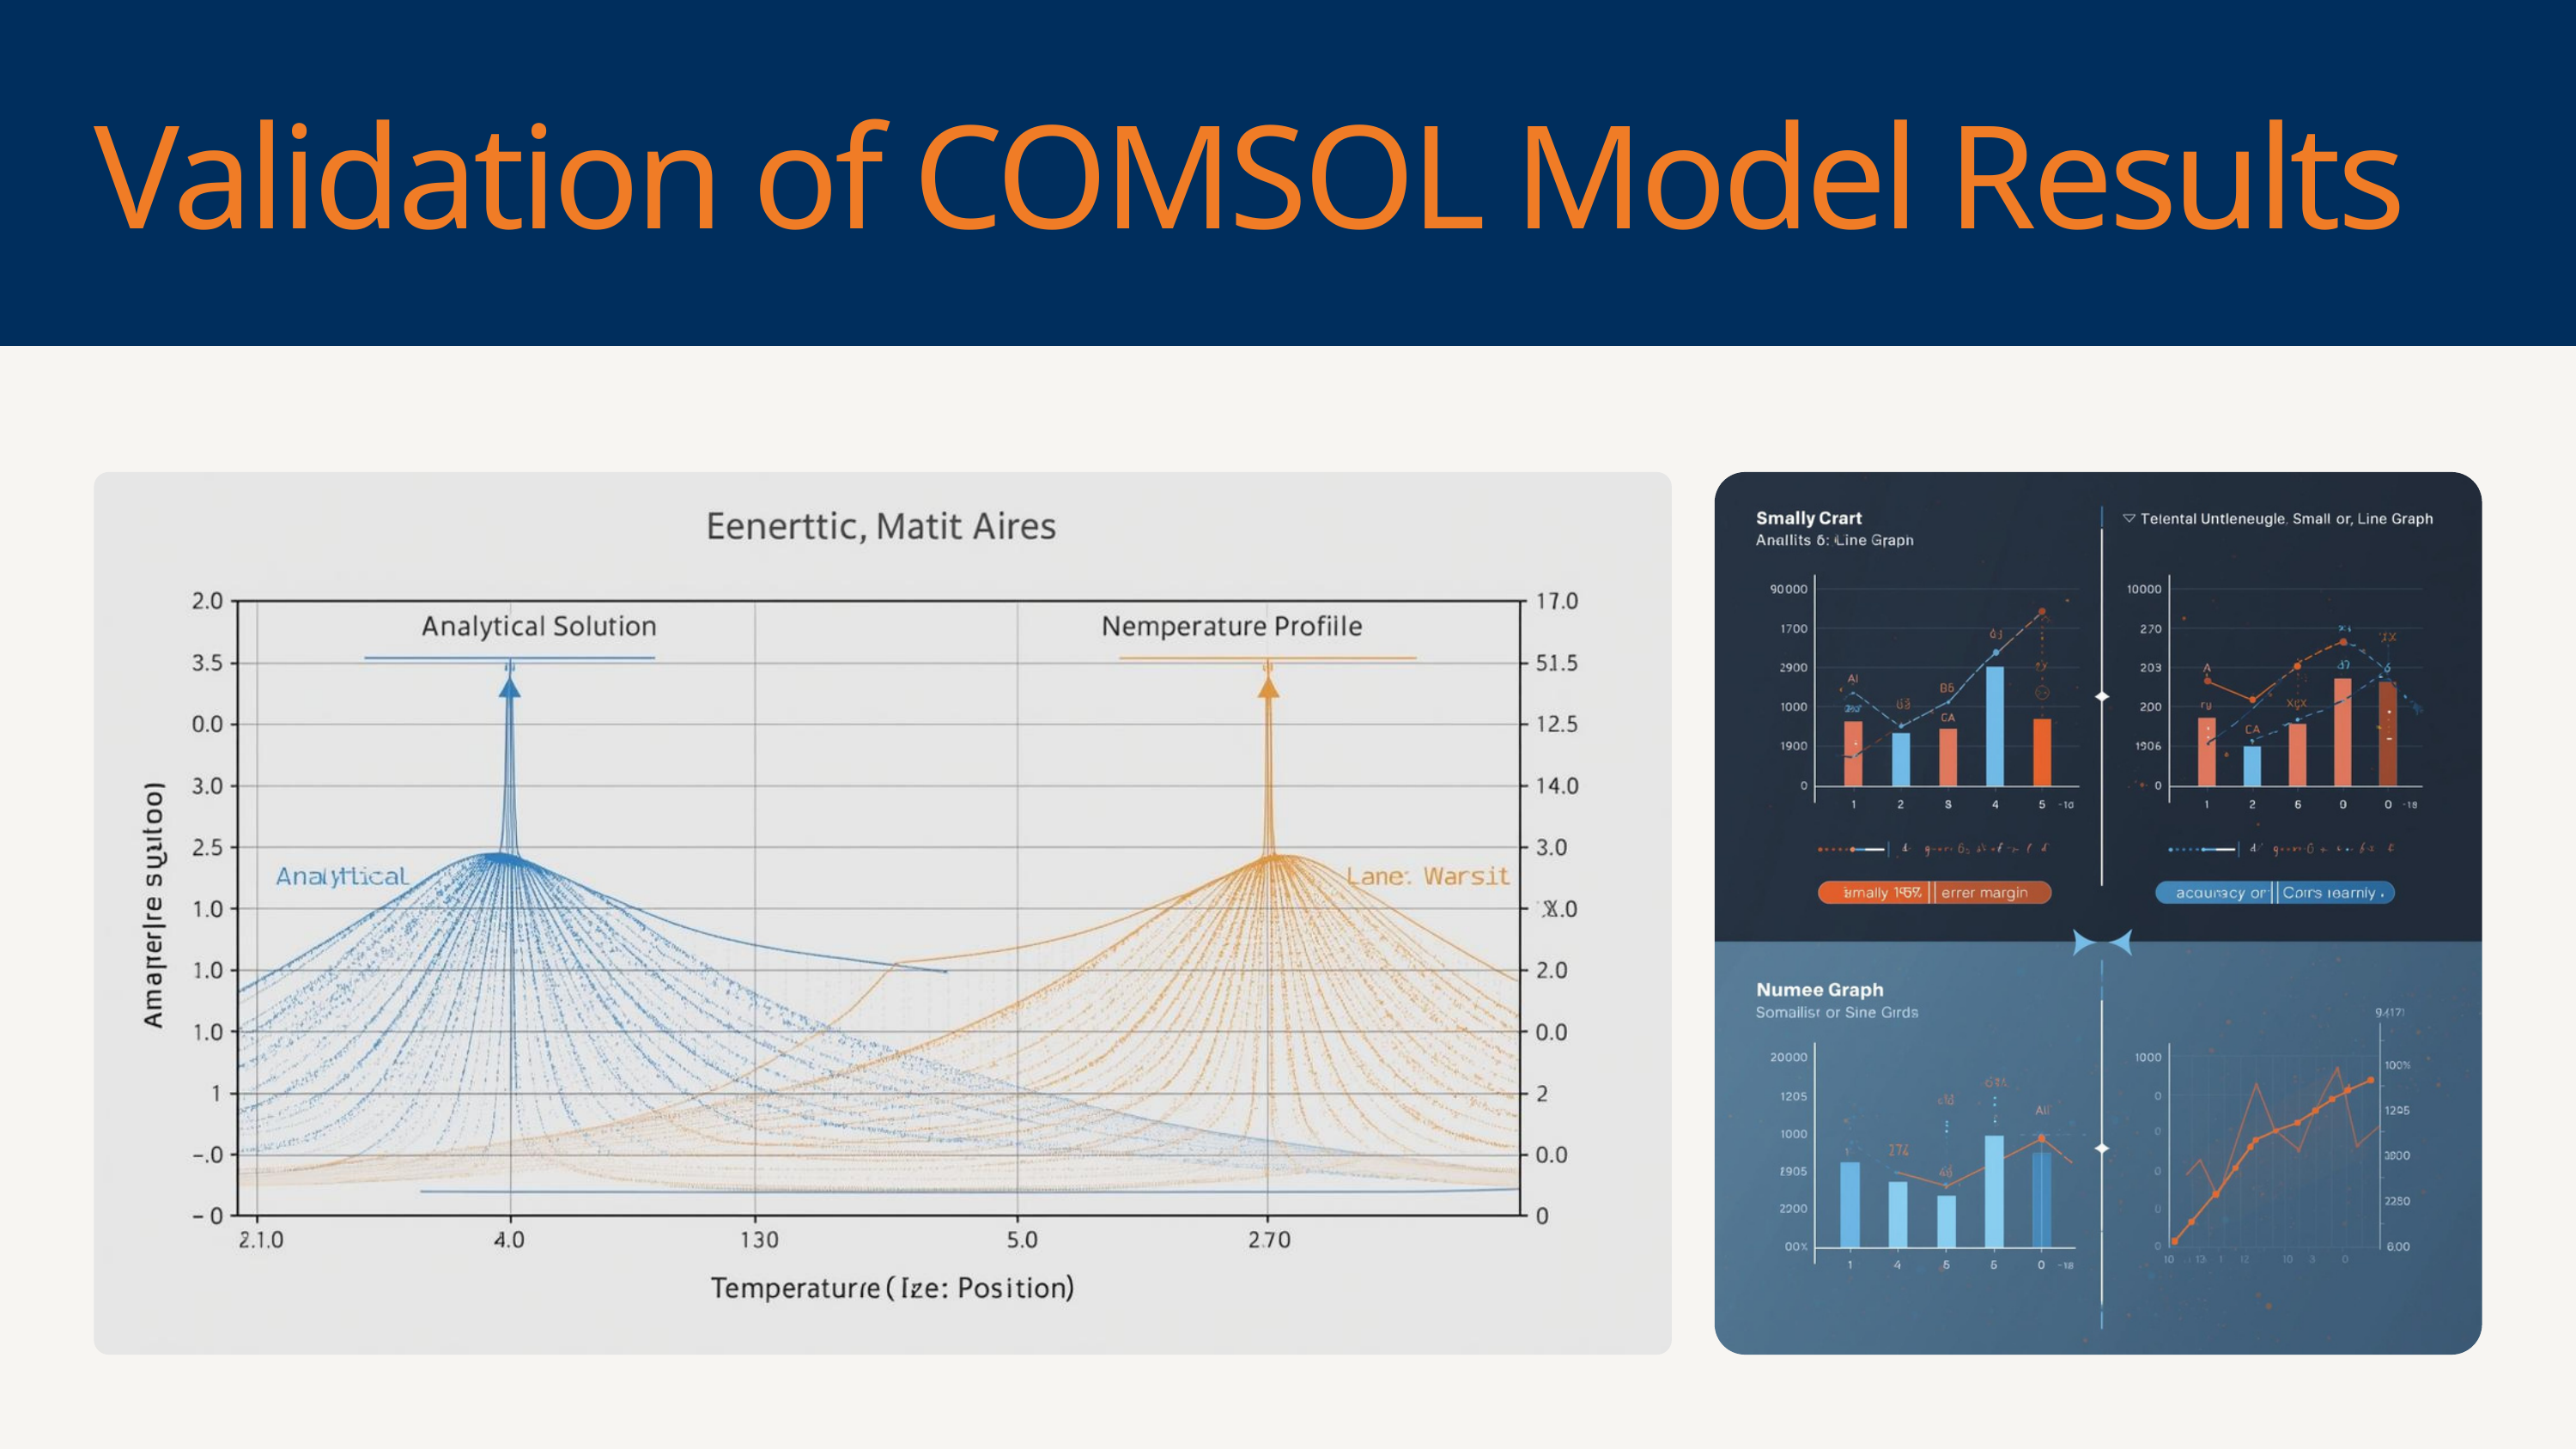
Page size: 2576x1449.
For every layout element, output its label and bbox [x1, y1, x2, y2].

text_box [0, 0, 2576, 347]
text_box [1714, 471, 2482, 1355]
text_box [94, 471, 1673, 1355]
